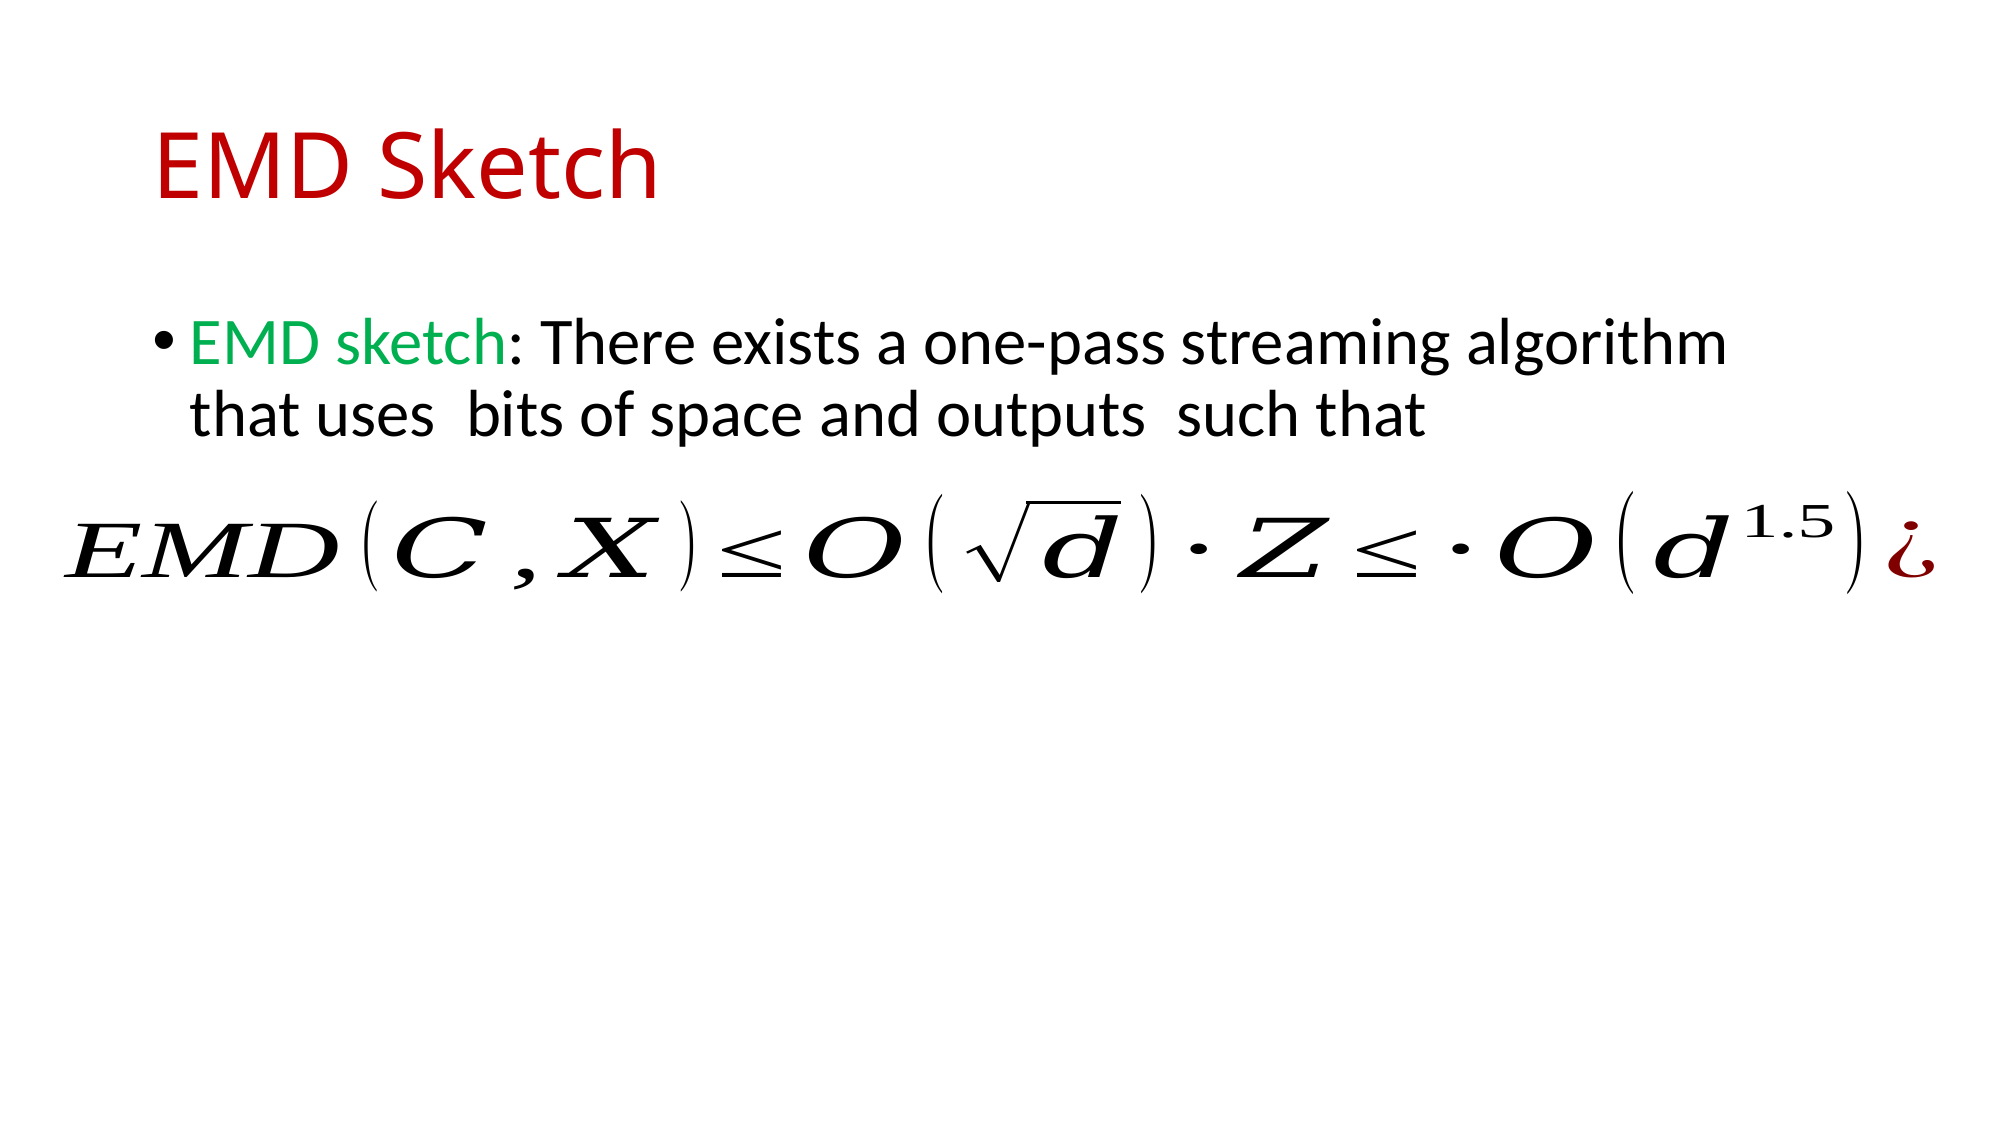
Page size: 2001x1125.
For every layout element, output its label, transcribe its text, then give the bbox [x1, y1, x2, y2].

title EMD Sketch [137, 59, 1863, 278]
